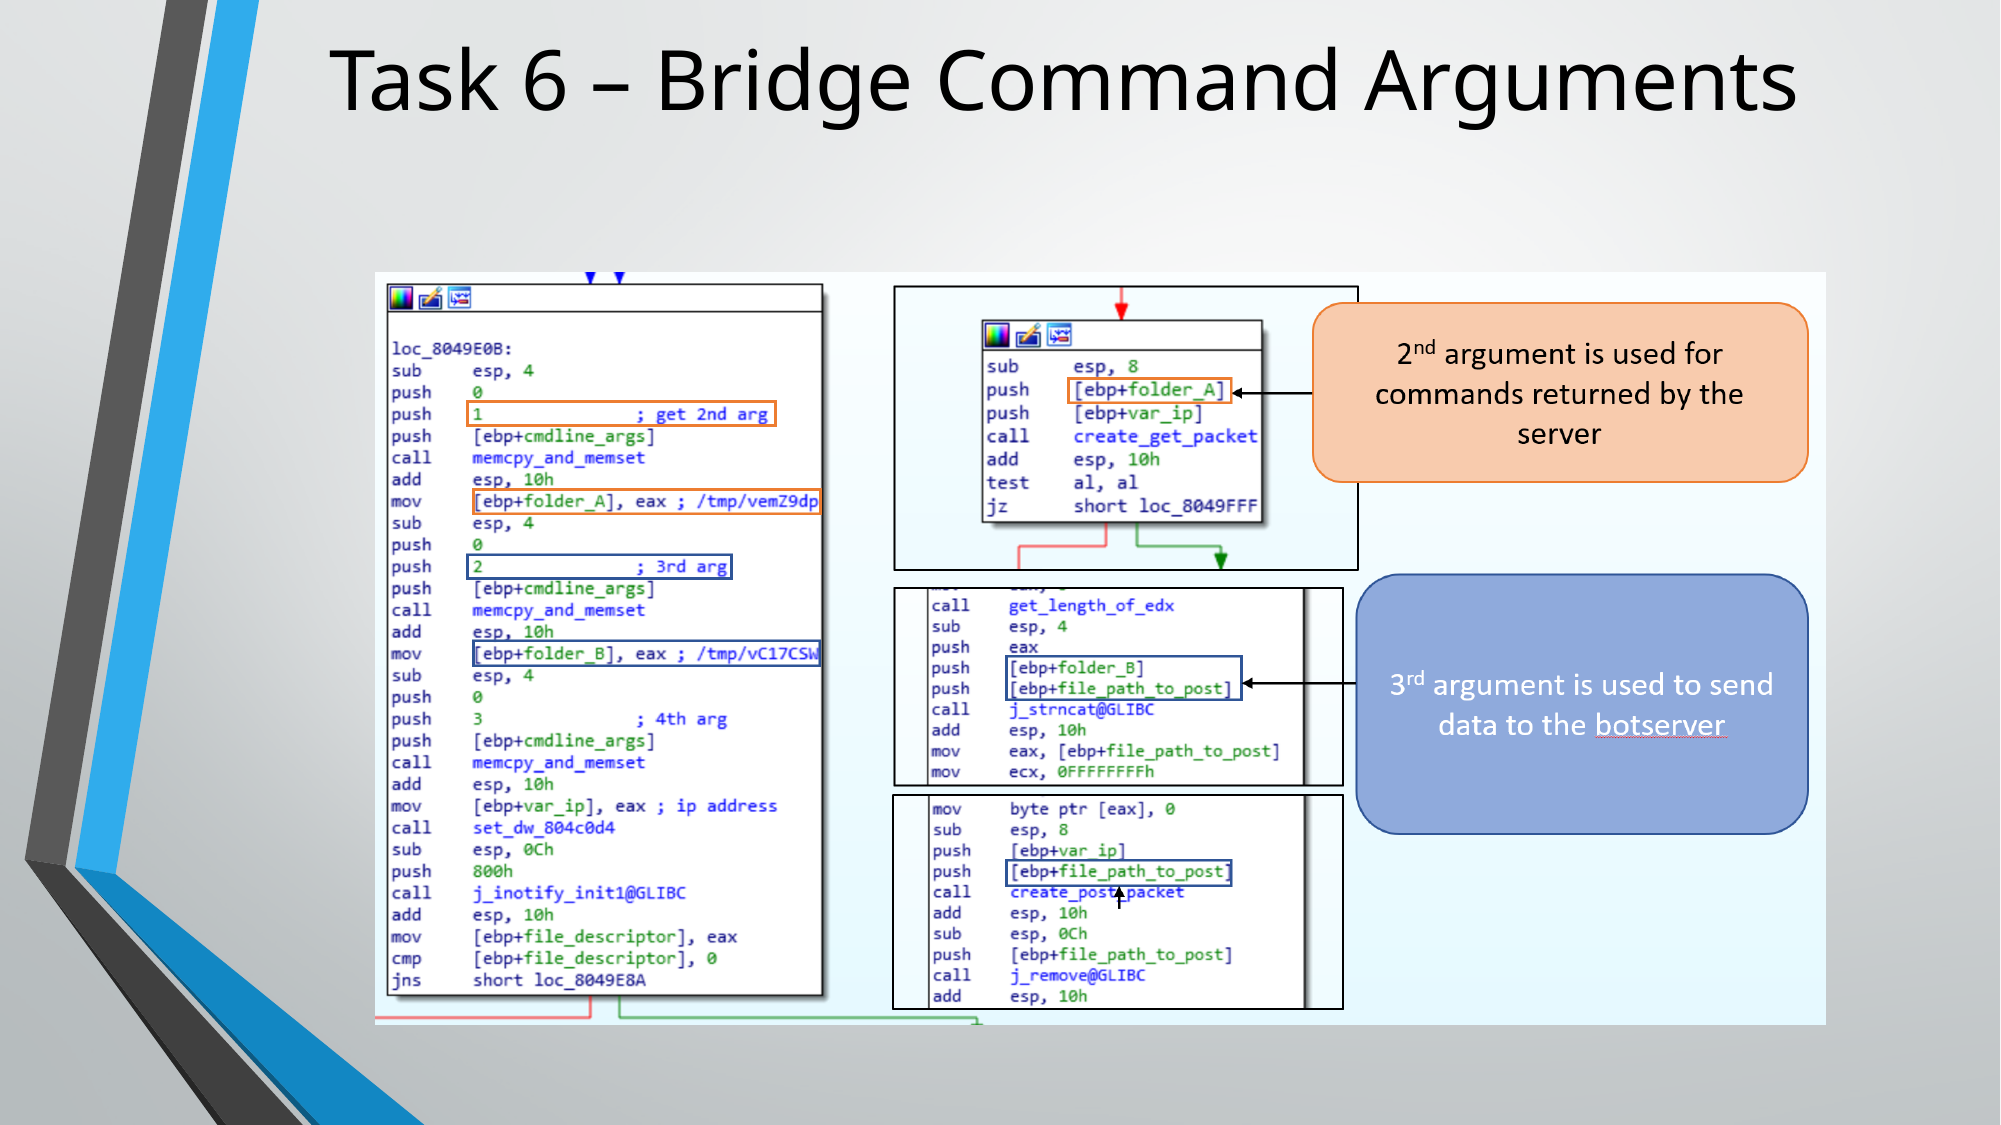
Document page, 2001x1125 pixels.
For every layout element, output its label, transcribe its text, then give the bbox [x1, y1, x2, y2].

title Task 6 – Bridge Command Arguments [243, 0, 1887, 154]
picture [375, 271, 1826, 1025]
